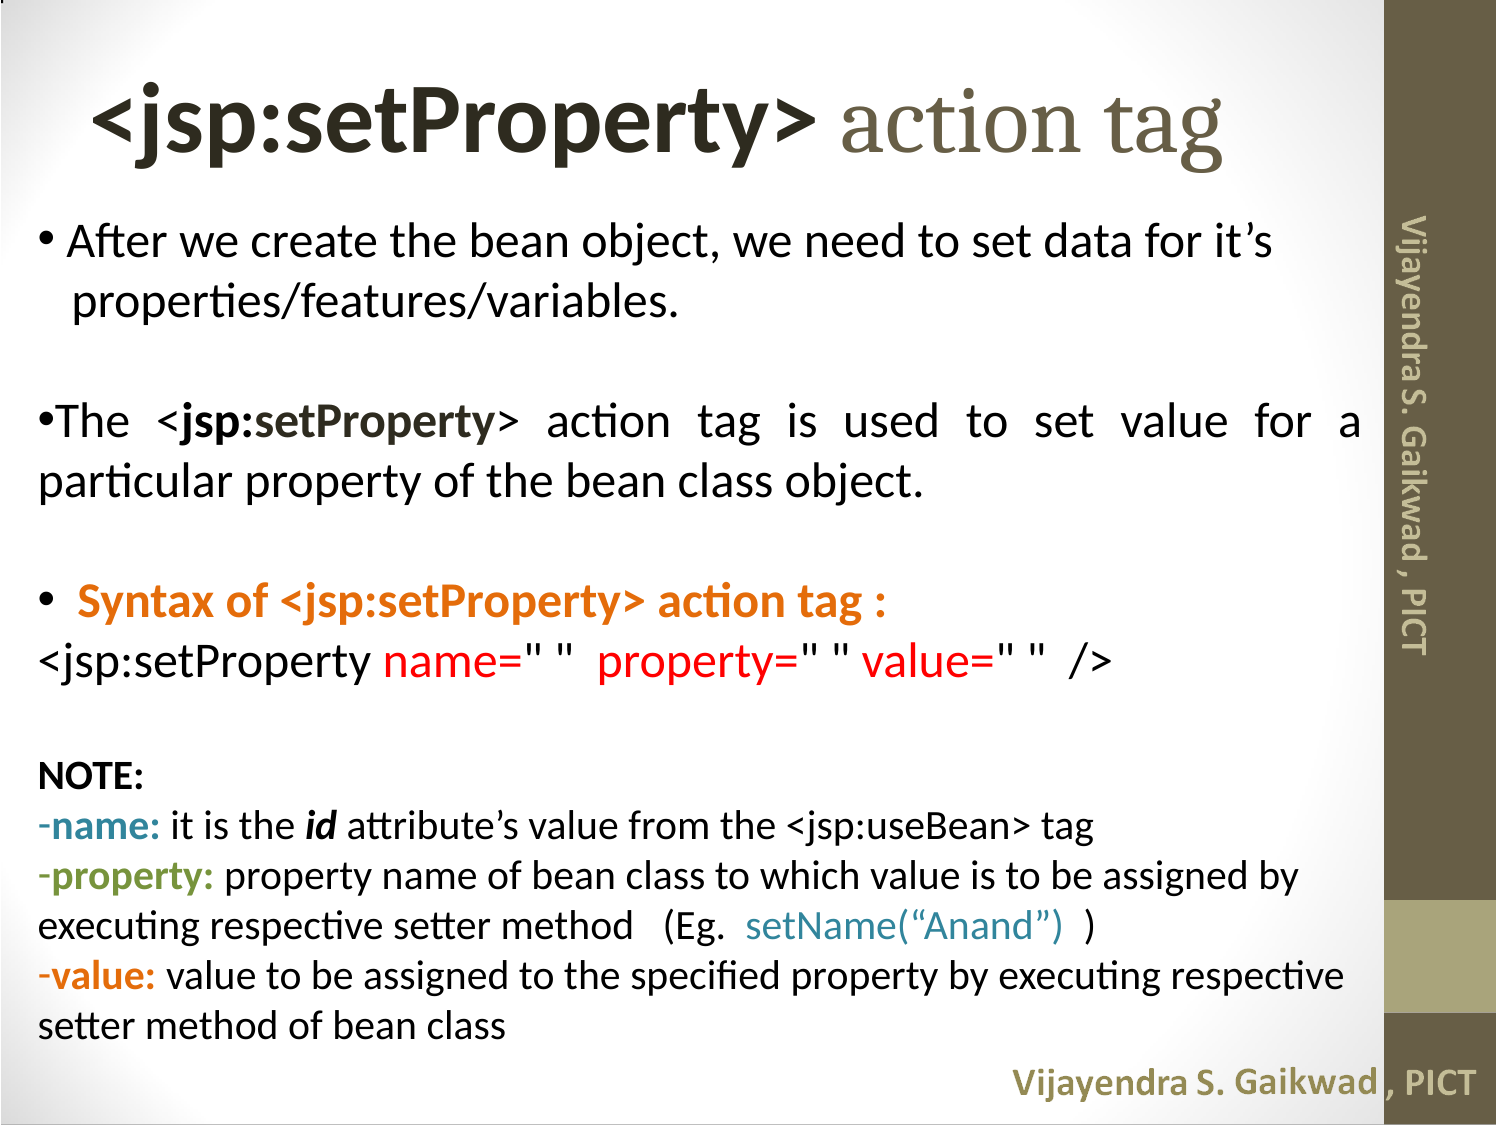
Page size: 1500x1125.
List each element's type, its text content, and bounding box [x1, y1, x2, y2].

title <jsp:setProperty> action tag [87, 50, 1350, 205]
text_box After we create the bean object, we need to set data for it’s properties/features/variables. The <jsp:setProperty> action tag is used to set value for a particular property of the bean class object. Syntax of <jsp:setProperty> action tag : <jsp:setProperty name=" " property=" " value=" " /> NOTE: name: it is the id attribute’s value from the <jsp:useBean> tag property: property name of bean class to which value is to be assigned by executing respective setter method (Eg. setName(“Anand”) ) value: value to be assigned to the specified property by executing respective setter method of bean class [37, 205, 1363, 1048]
picture [0, 0, 1500, 1125]
